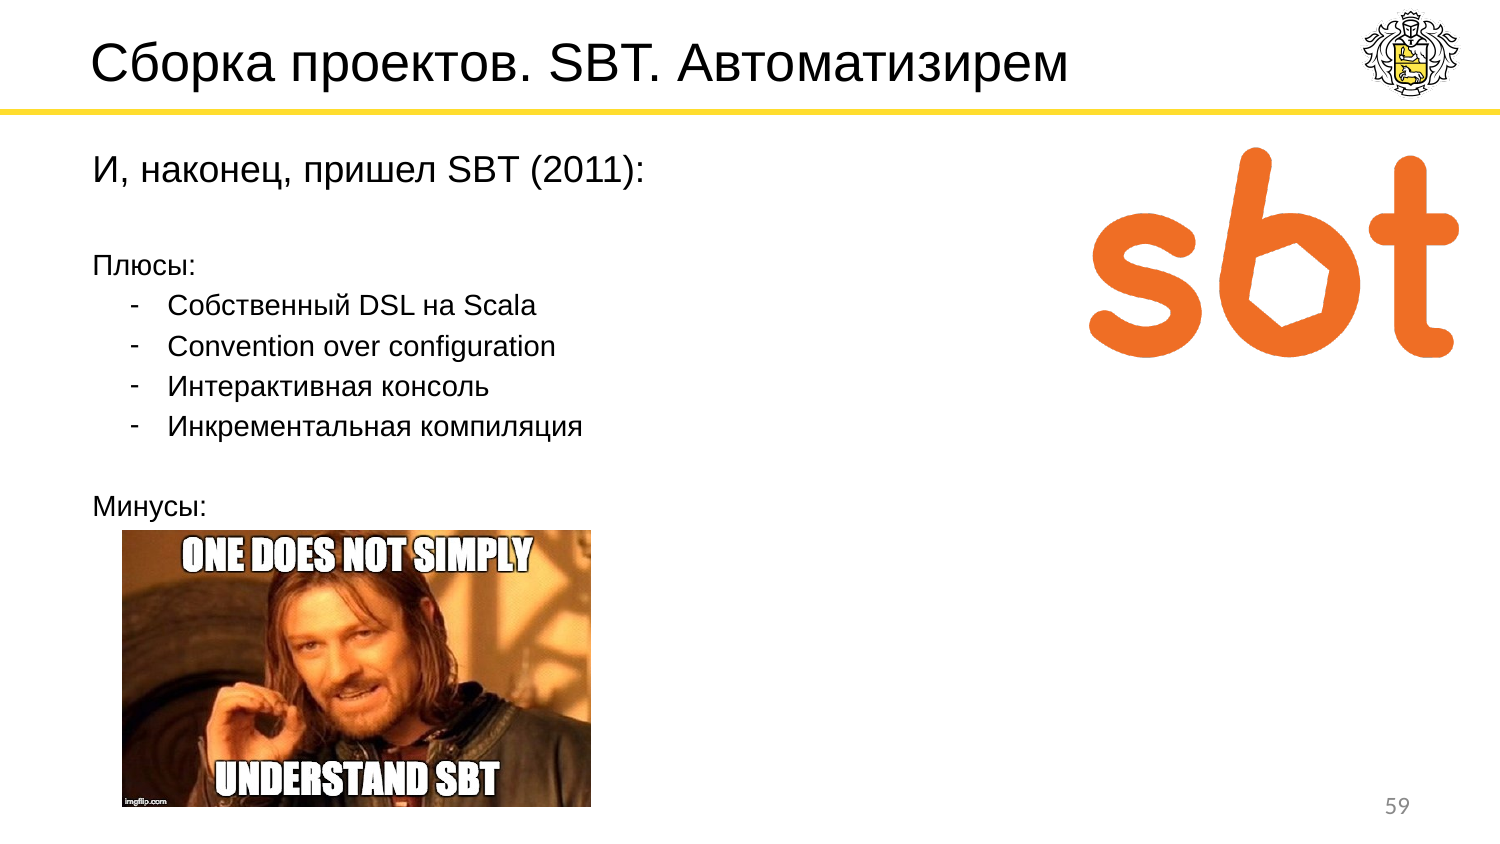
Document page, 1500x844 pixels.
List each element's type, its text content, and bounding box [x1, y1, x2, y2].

picture [121, 530, 591, 808]
picture [1074, 134, 1475, 375]
picture [1360, 2, 1461, 103]
title Сборка проектов. SBT. Автоматизирем [75, 33, 1425, 86]
slide_number ‹#› [1074, 782, 1425, 827]
text_box И, наконец, пришел SBT (2011): Плюсы: Собственный DSL на Scala Convention over configuration Интерактивная консоль Инкрементальная компиляция Минусы: [77, 122, 958, 193]
